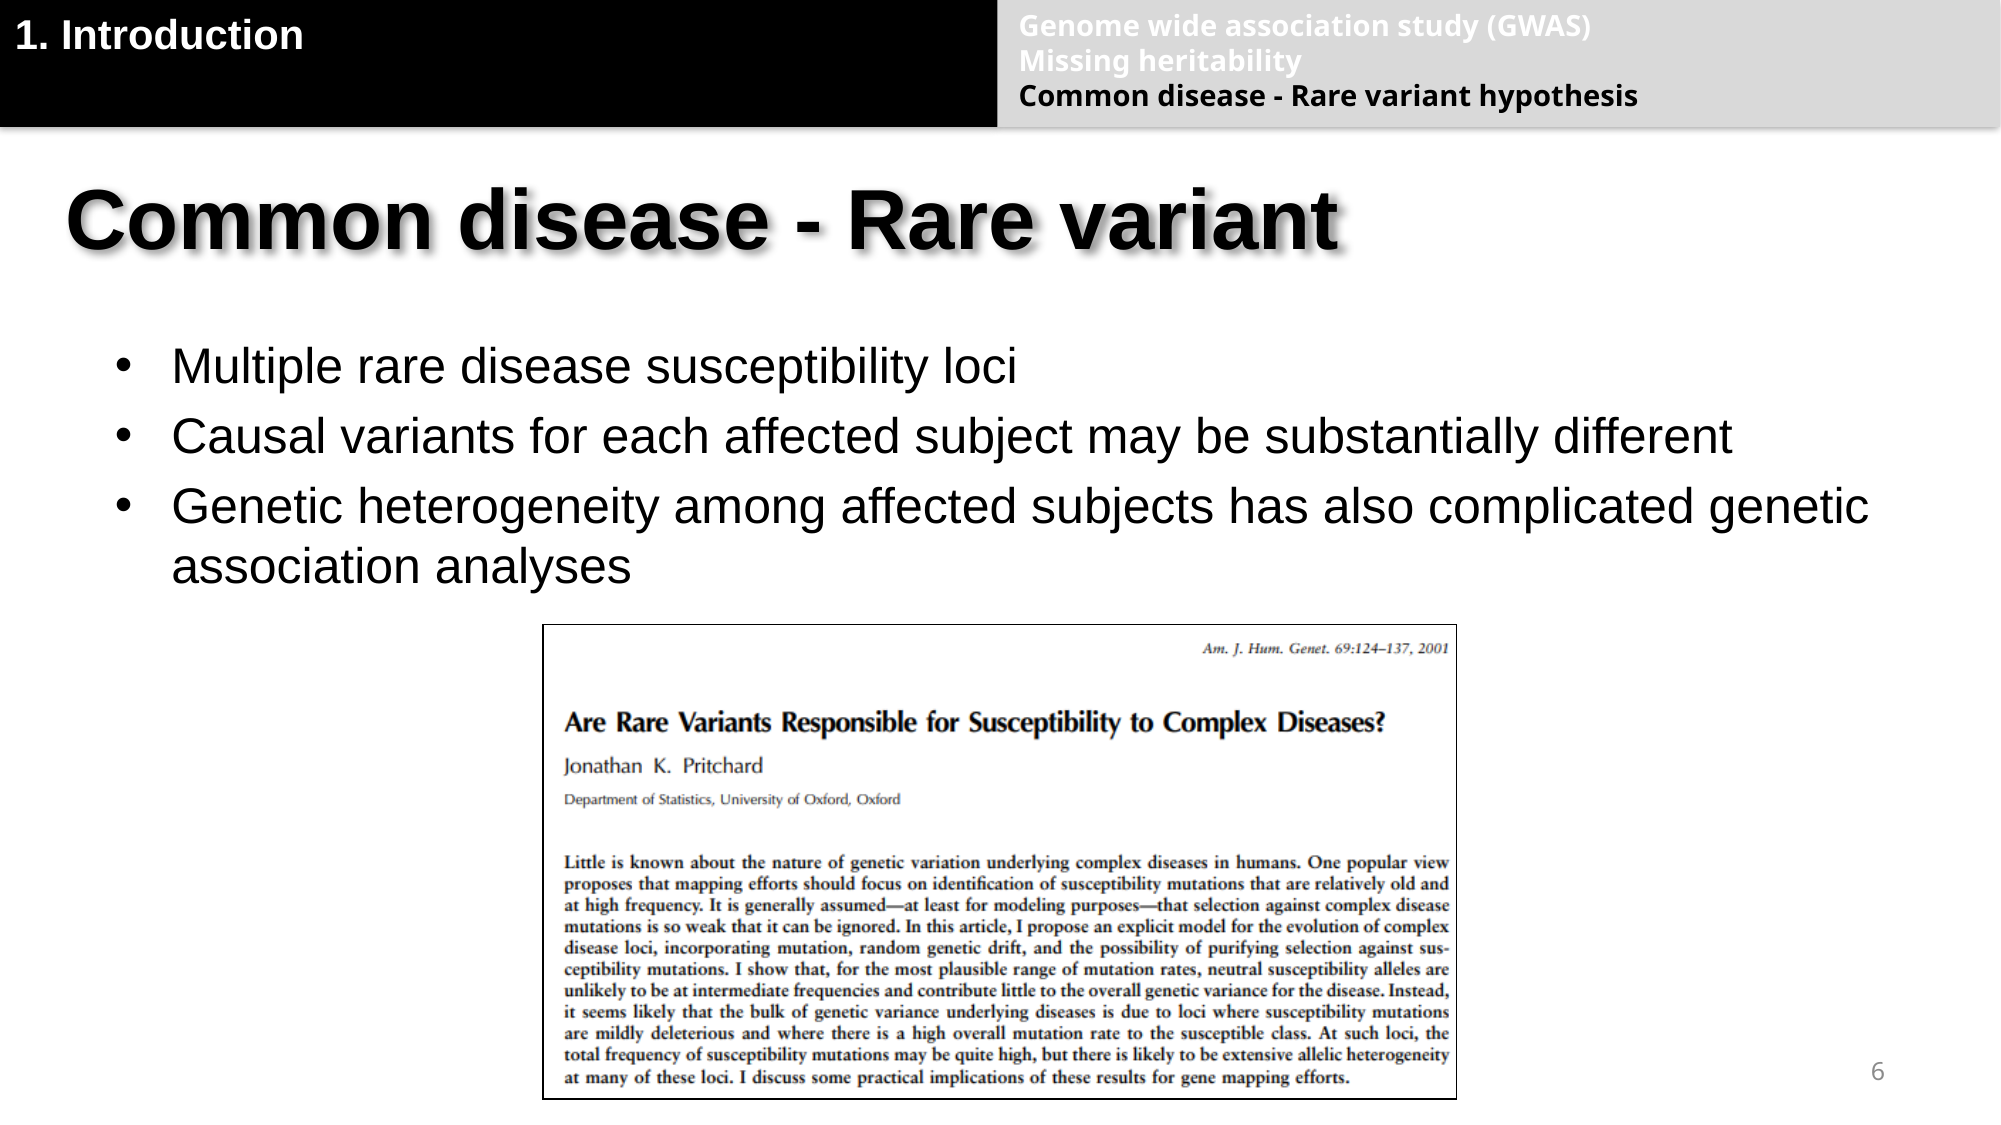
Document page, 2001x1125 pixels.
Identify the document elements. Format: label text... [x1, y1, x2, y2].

text_box 1. Introduction [0, 0, 894, 65]
picture [543, 624, 1457, 1099]
text_box Genome wide association study (GWAS) Missing heritability Common disease - Rare variant hypothesis [1003, 0, 1898, 120]
list Multiple rare disease susceptibility loci Causal variants for each affected subject may be substantially different Genetic heterogeneity among affected subjects has also complicated genetic association analyses [99, 326, 1900, 1053]
slide_number 6 [1460, 1042, 1900, 1103]
title Common disease - Rare variant [50, 155, 1851, 274]
